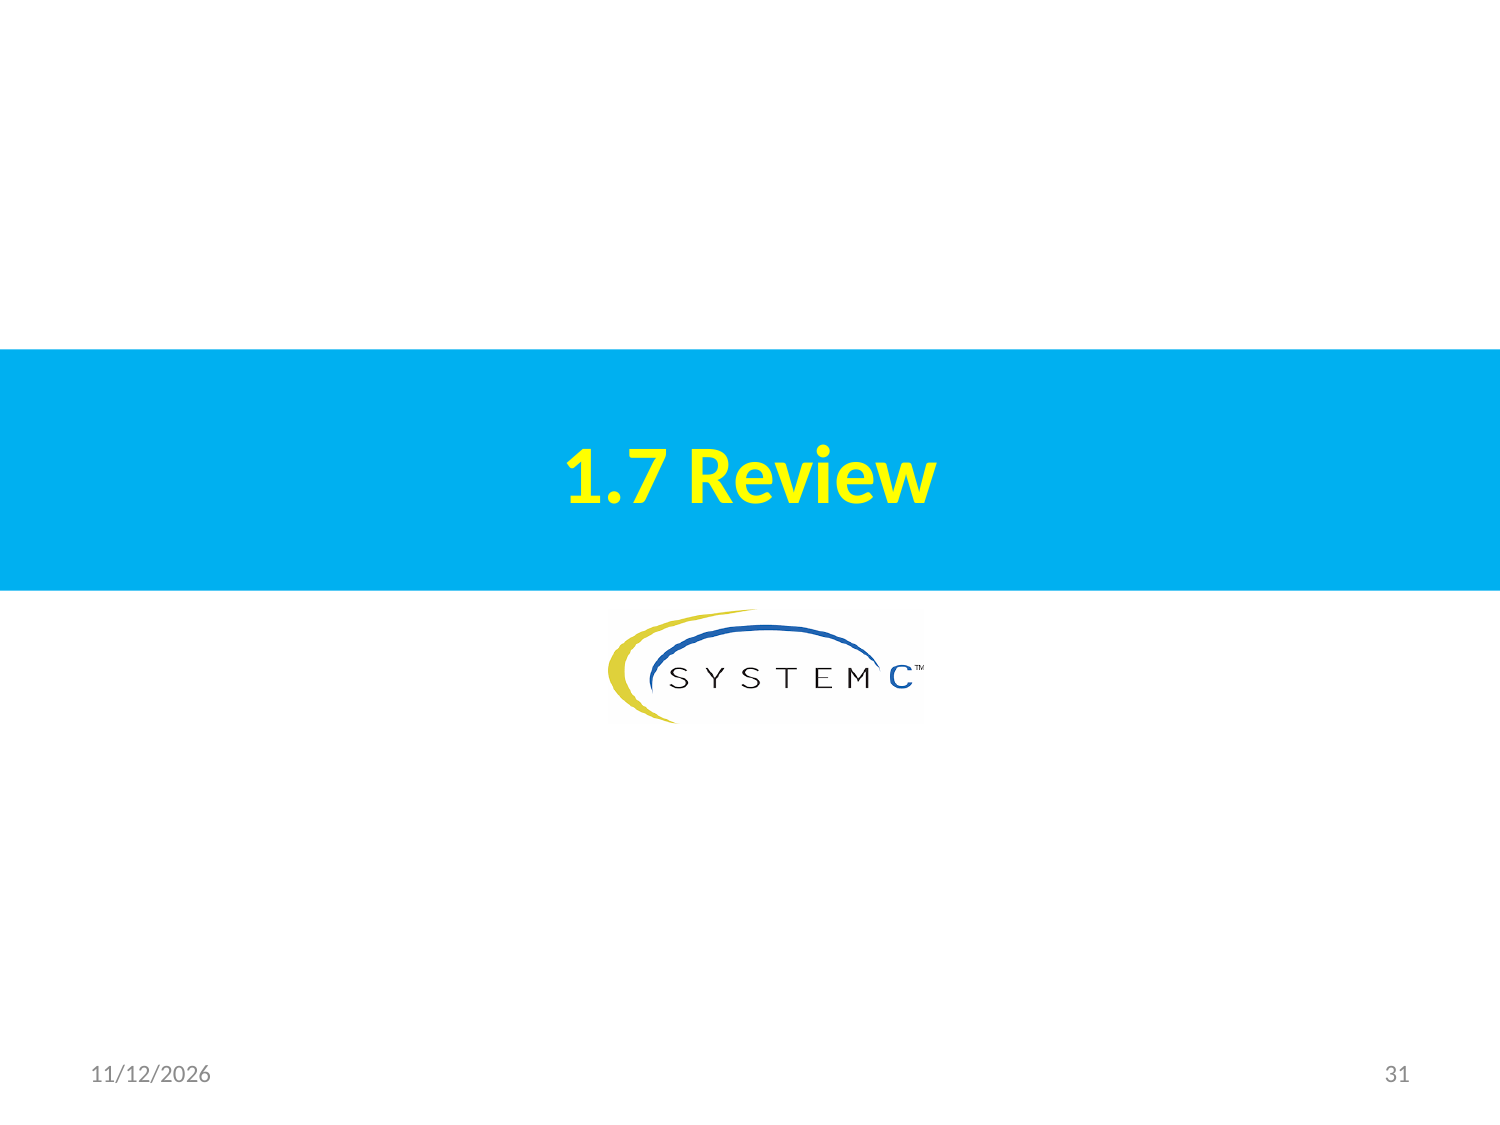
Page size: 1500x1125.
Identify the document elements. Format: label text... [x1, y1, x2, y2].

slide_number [75, 1042, 425, 1103]
picture [608, 609, 924, 724]
title 1.7 Review [0, 349, 1500, 591]
slide_number 31 [1074, 1042, 1425, 1103]
